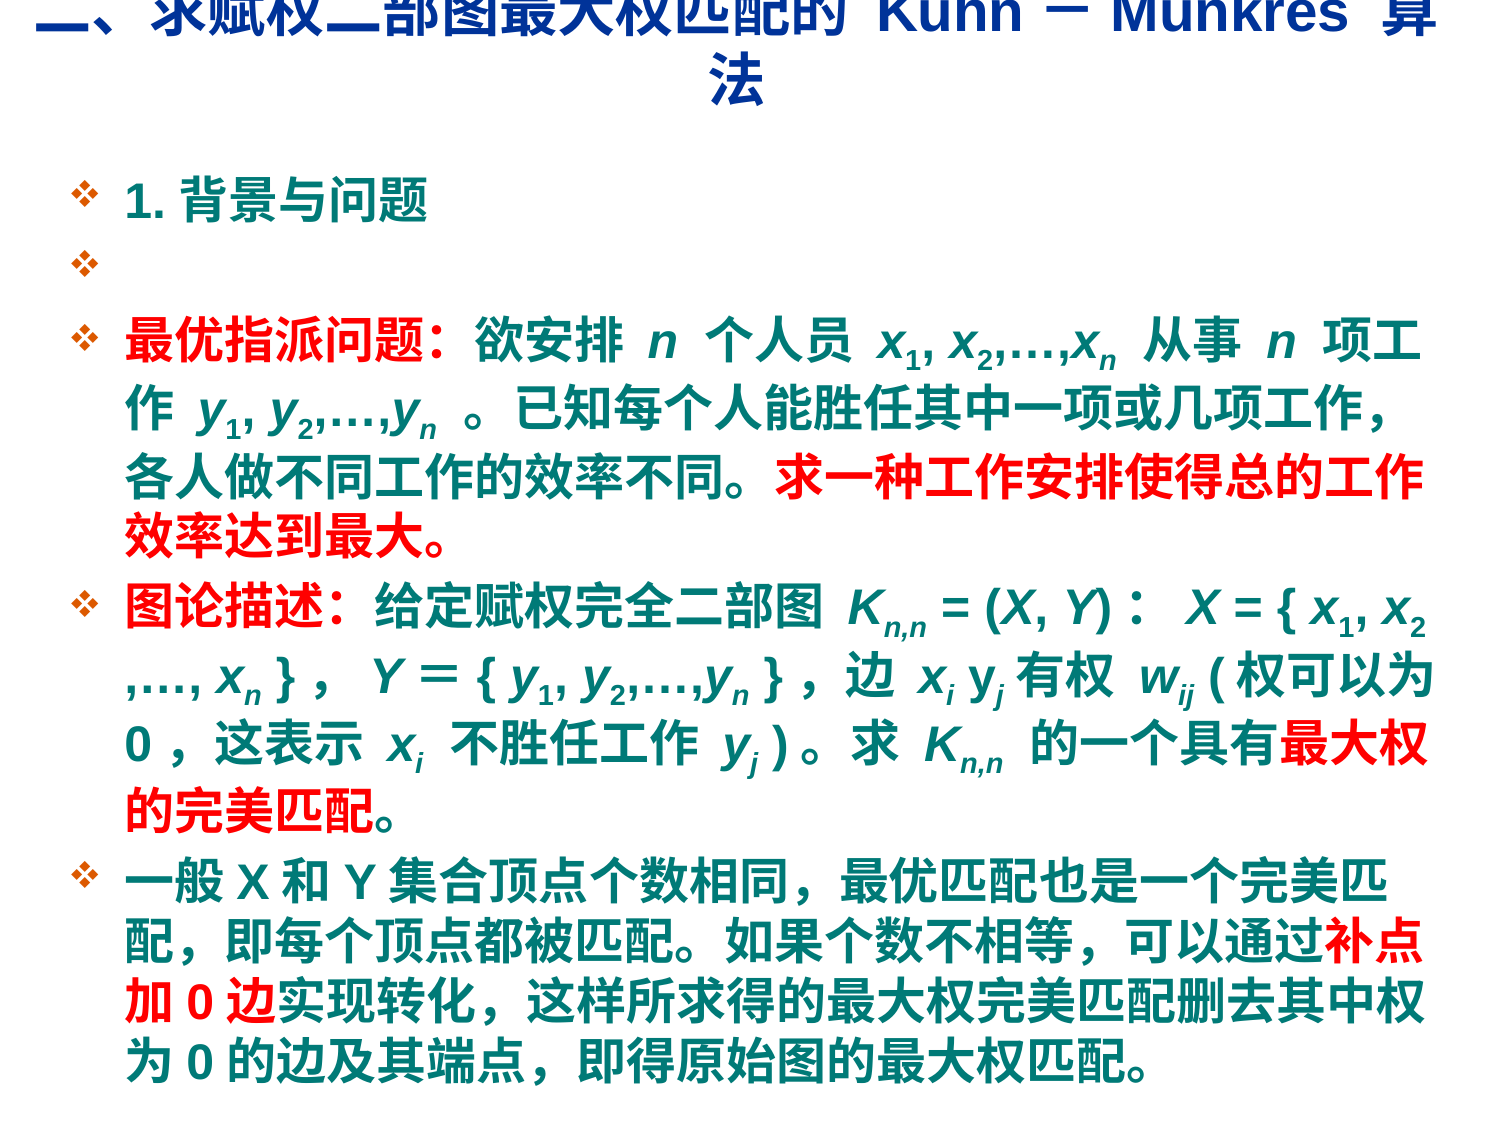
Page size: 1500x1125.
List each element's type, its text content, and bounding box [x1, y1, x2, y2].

list 1.背景与问题 最优指派问题：欲安排 n 个人员 x1, x2,…,xn 从事 n 项工作 y1, y2,…,yn 。已知每个人能胜任其中一项或几项工作，各人做不同工作的效率不同。求一种工作安排使得总的工作效率达到最大。 图论描述：给定赋权完全二部图 Kn,n = (X, Y)：X = { x1, x2 ,…, xn }，Y＝{ y1, y2,…,yn }，边 xi yj有权 wij (权可以为 0，这表示 xi 不胜任工作 yj )。求 Kn,n 的一个具有最大权的完美匹配。 一般X和Y集合顶点个数相同，最优匹配也是一个完美匹配，即每个顶点都被匹配。如果个数不相等，可以通过补点加0边实现转化，这样所求得的最大权完美匹配删去其中权为0的边及其端点，即得原始图的最大权匹配。 [53, 160, 1455, 1012]
title 二、求赋权二部图最大权匹配的 Kuhn－Munkres 算法 [0, 19, 1473, 138]
